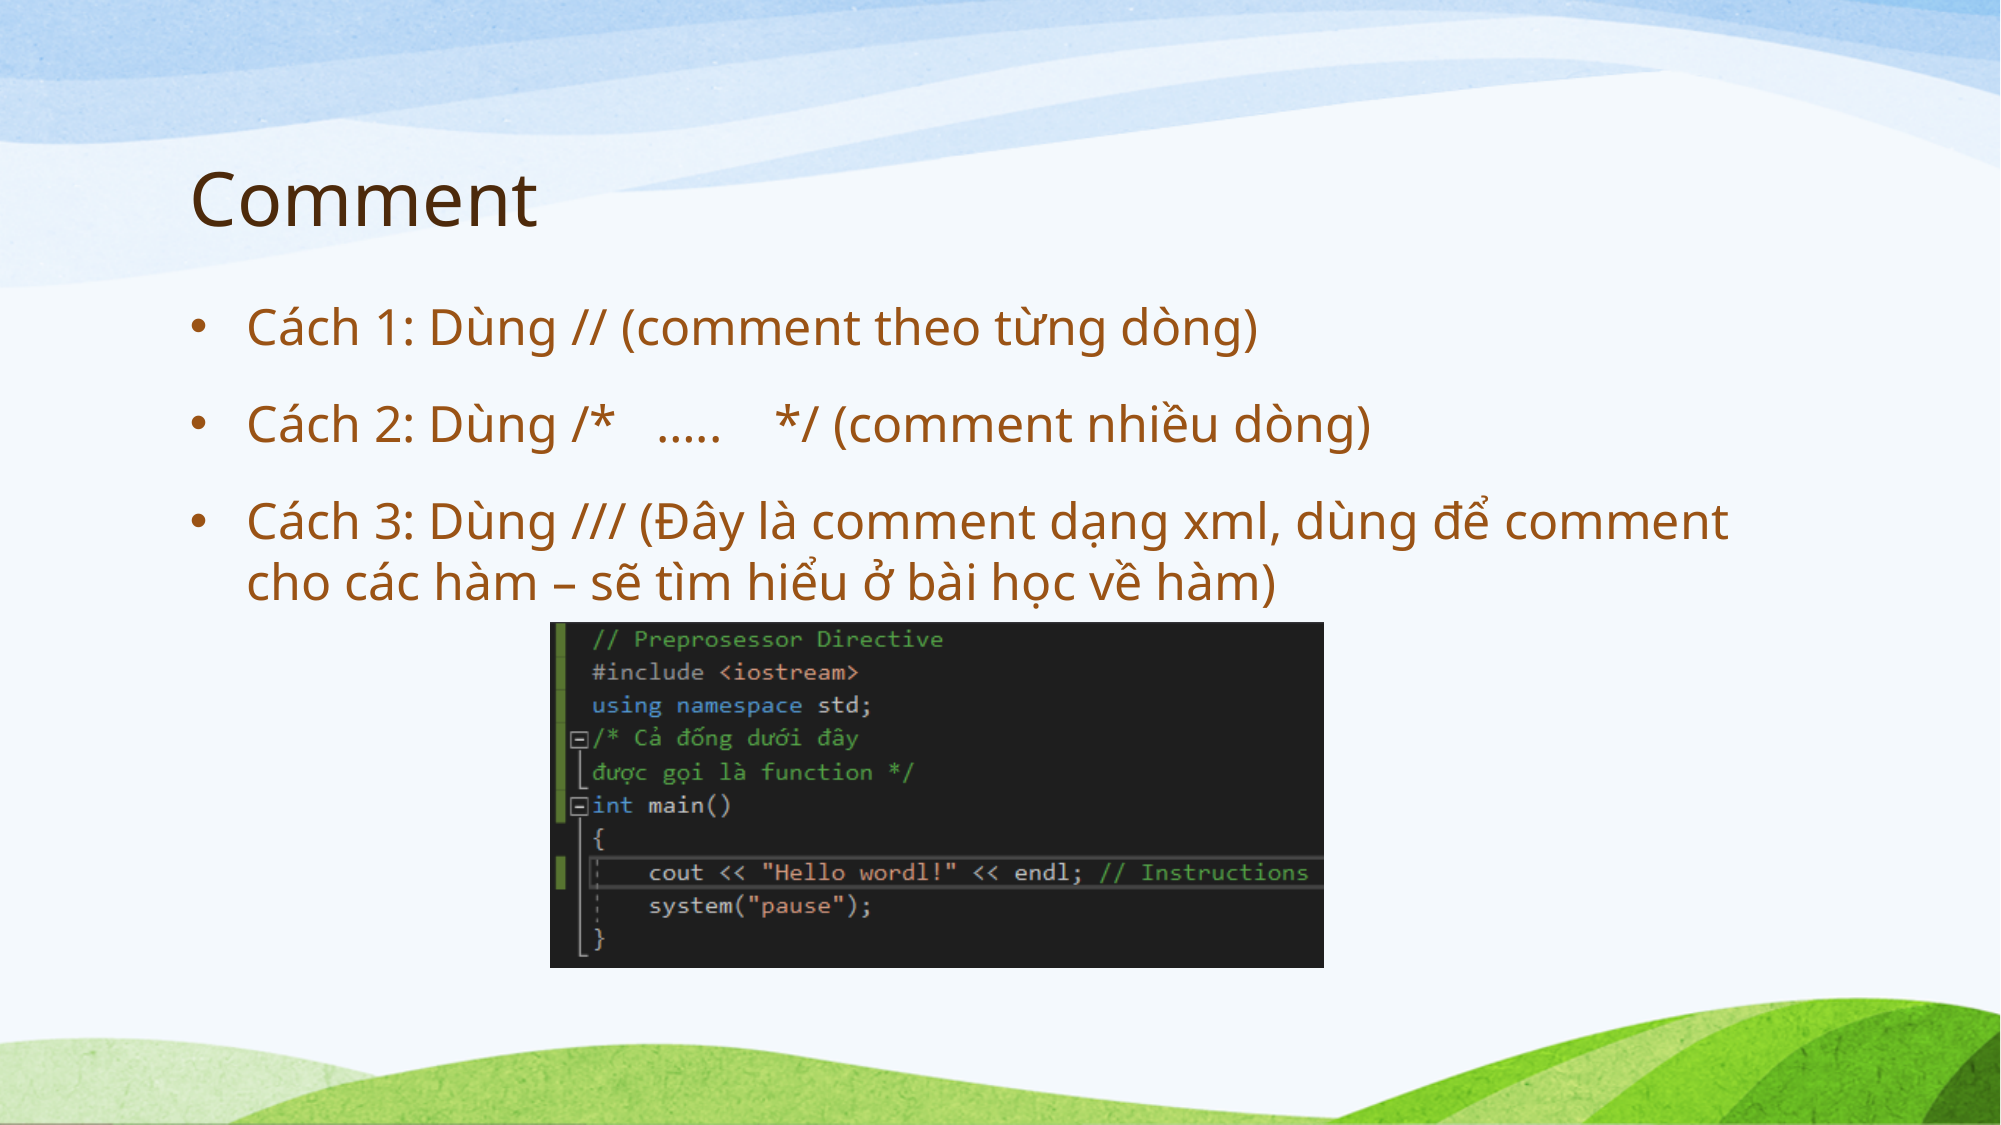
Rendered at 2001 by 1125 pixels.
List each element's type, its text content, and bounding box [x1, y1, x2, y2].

title Comment [174, 50, 1825, 250]
picture [0, 0, 2001, 1125]
list Cách 1: Dùng // (comment theo từng dòng) Cách 2: Dùng /* ….. */ (comment nhiều dòng) Cách 3: Dùng /// (Đây là comment dạng xml, dùng để comment cho các hàm – sẽ tìm hiểu ở bài học về hàm) [174, 287, 1825, 982]
